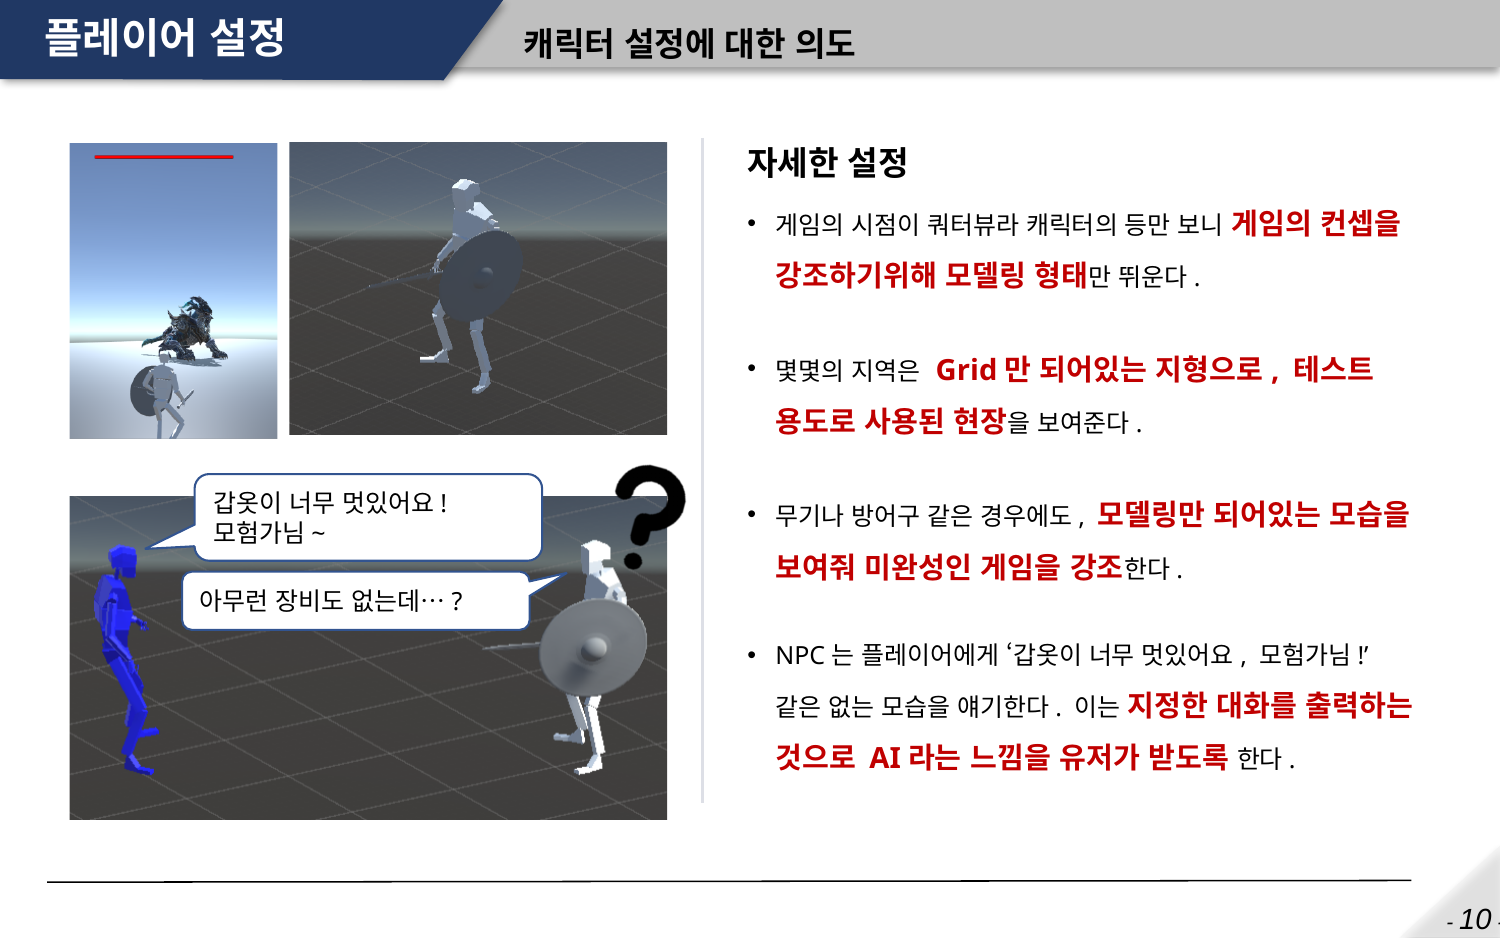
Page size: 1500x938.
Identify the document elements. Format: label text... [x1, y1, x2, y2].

title 플레이어 설정 [29, 0, 479, 81]
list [69, 496, 668, 820]
picture [574, 437, 729, 598]
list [69, 142, 278, 439]
list 자세한 설정 게임의 시점이 쿼터뷰라 캐릭터의 등만 보니 게임의 컨셉을 강조하기위해 모델링 형태만 뛰운다. 몇몇의 지역은 Grid만 되어있는 지형으로, 테스트 용도로 사용된 현장을 보여준다. 무기나 방어구 같은 경우에도, 모델링만 되어있는 모습을 보여줘 미완성인 게임을 강조한다. NPC는 플레이어에게 ‘갑옷이 너무 멋있어요, 모험가님!’ 같은 없는 모습을 얘기한다. 이는 지정한 대화를 출력하는 것으로 AI라는 느낌을 유저가 받도록 한다. [732, 114, 1436, 847]
list 캐릭터 설정에 대한 의도 [508, 0, 1500, 68]
text_box 갑옷이 너무 멋있어요! 모험가님~ [193, 473, 544, 496]
picture [289, 142, 668, 435]
